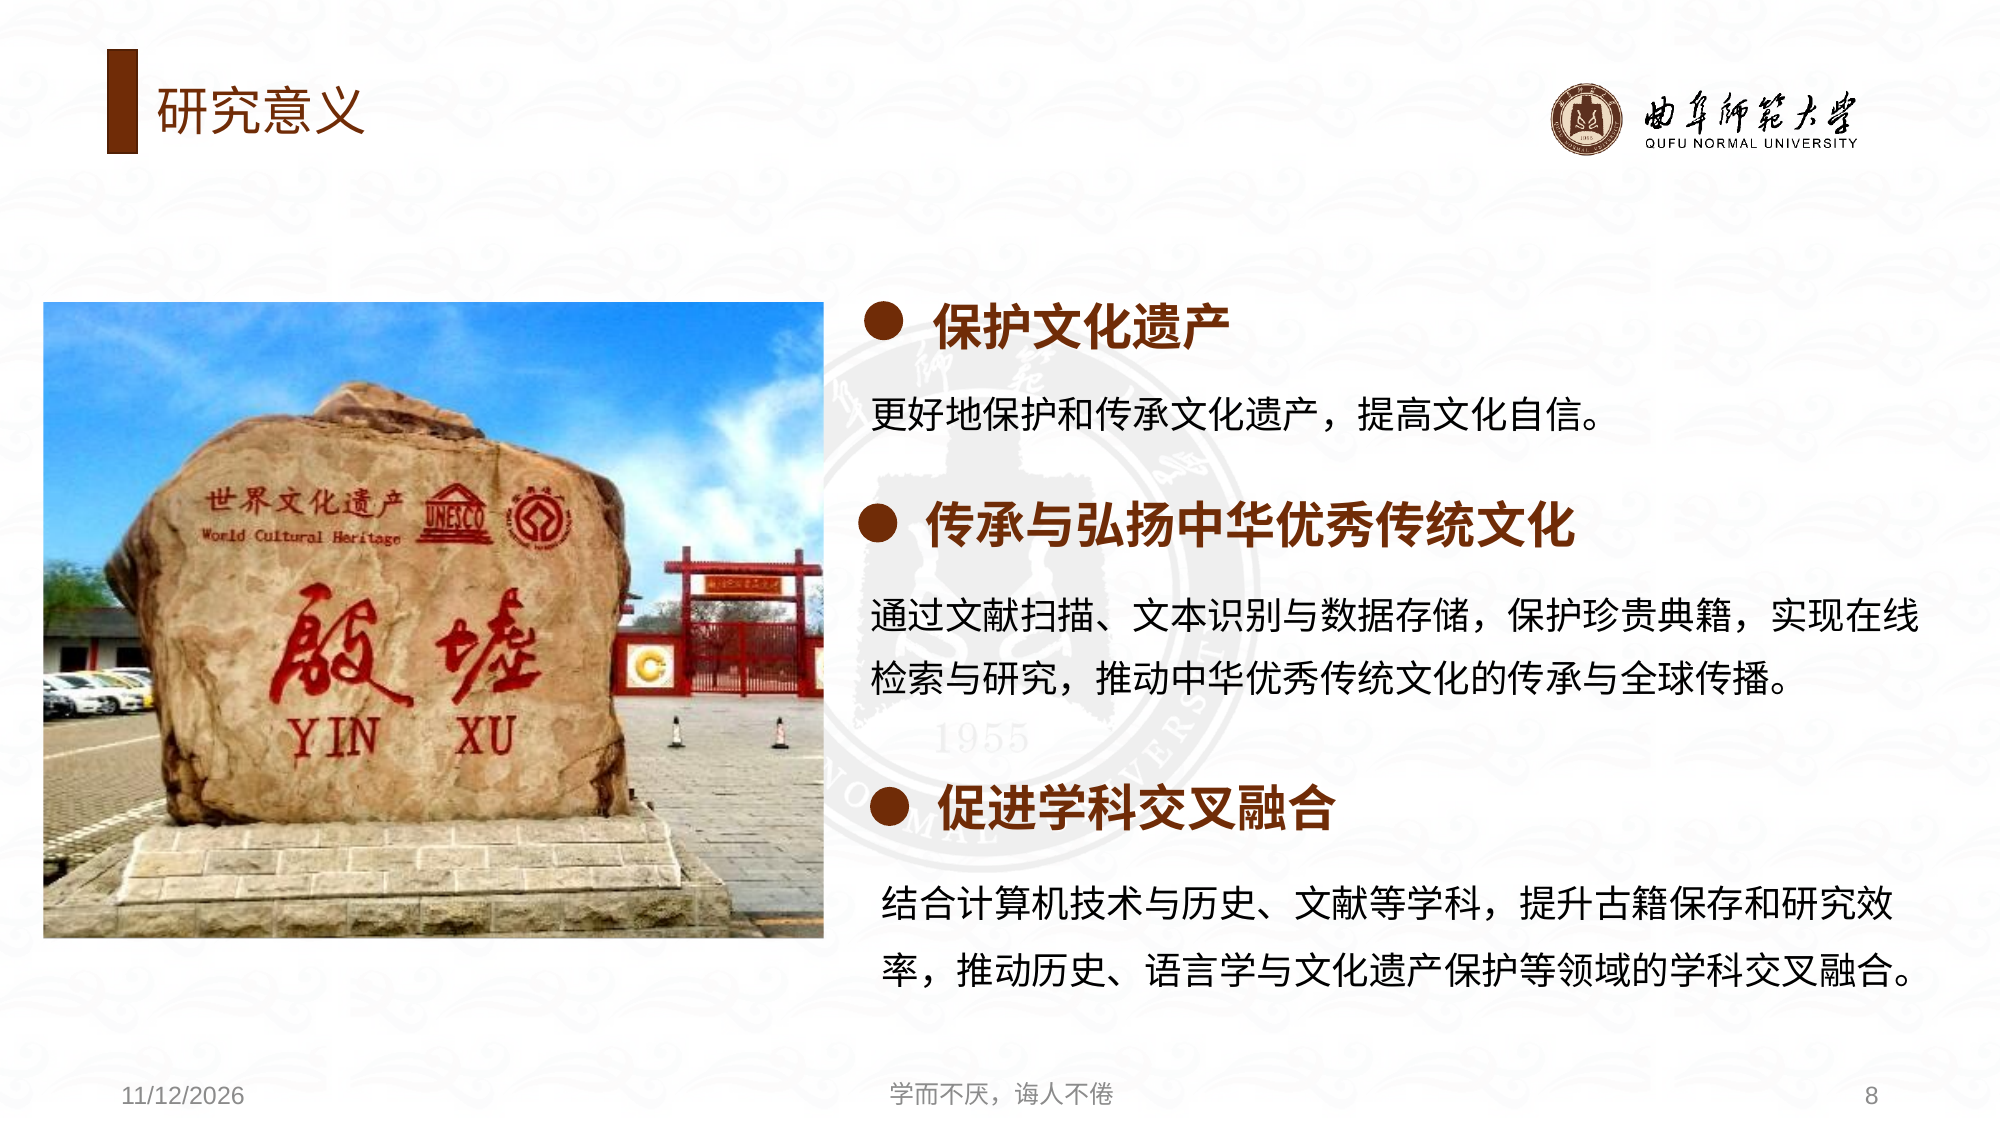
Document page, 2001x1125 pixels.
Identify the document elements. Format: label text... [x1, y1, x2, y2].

picture [43, 302, 824, 940]
text_box 保护文化遗产 [912, 266, 1897, 373]
title 研究意义 [141, 50, 878, 149]
text_box [858, 503, 898, 543]
slide_number 8 [1443, 1065, 1894, 1125]
text_box 通过文献扫描、文本识别与数据存储，保护珍贵典籍，实现在线检索与研究，推动中华优秀传统文化的传承与全球传播。 [870, 574, 1921, 740]
text_box 结合计算机技术与历史、文献等学科，提升古籍保存和研究效率，推动历史、语言学与文化遗产保护等领域的学科交叉融合。 [881, 857, 1921, 1008]
text_box 传承与弘扬中华优秀传统文化 [905, 467, 1890, 574]
footer 学而不厌，诲人不倦 [664, 1063, 1340, 1124]
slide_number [106, 1065, 557, 1125]
text_box [870, 786, 910, 826]
text_box [864, 301, 904, 341]
picture [1543, 75, 1894, 158]
text_box 更好地保护和传承文化遗产，提高文化自信。 [870, 373, 1933, 524]
text_box 促进学科交叉融合 [917, 740, 1902, 857]
